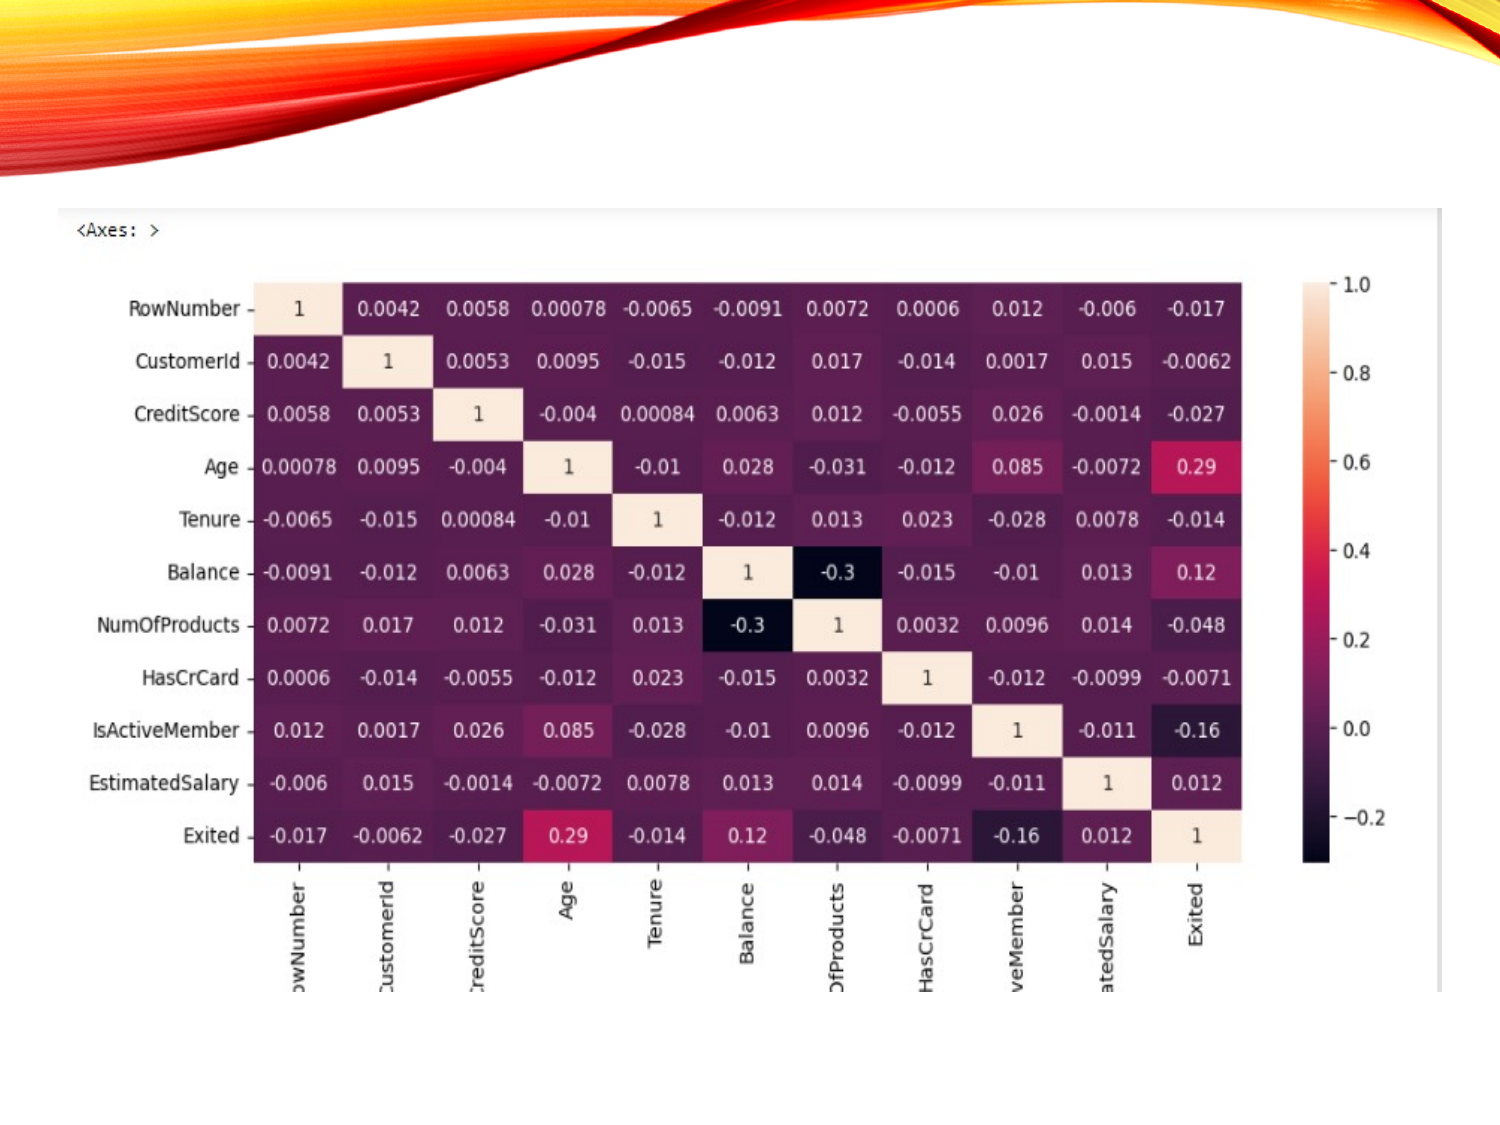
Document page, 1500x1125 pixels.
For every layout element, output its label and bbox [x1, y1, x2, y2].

picture [0, 0, 1500, 178]
picture [58, 207, 1442, 992]
